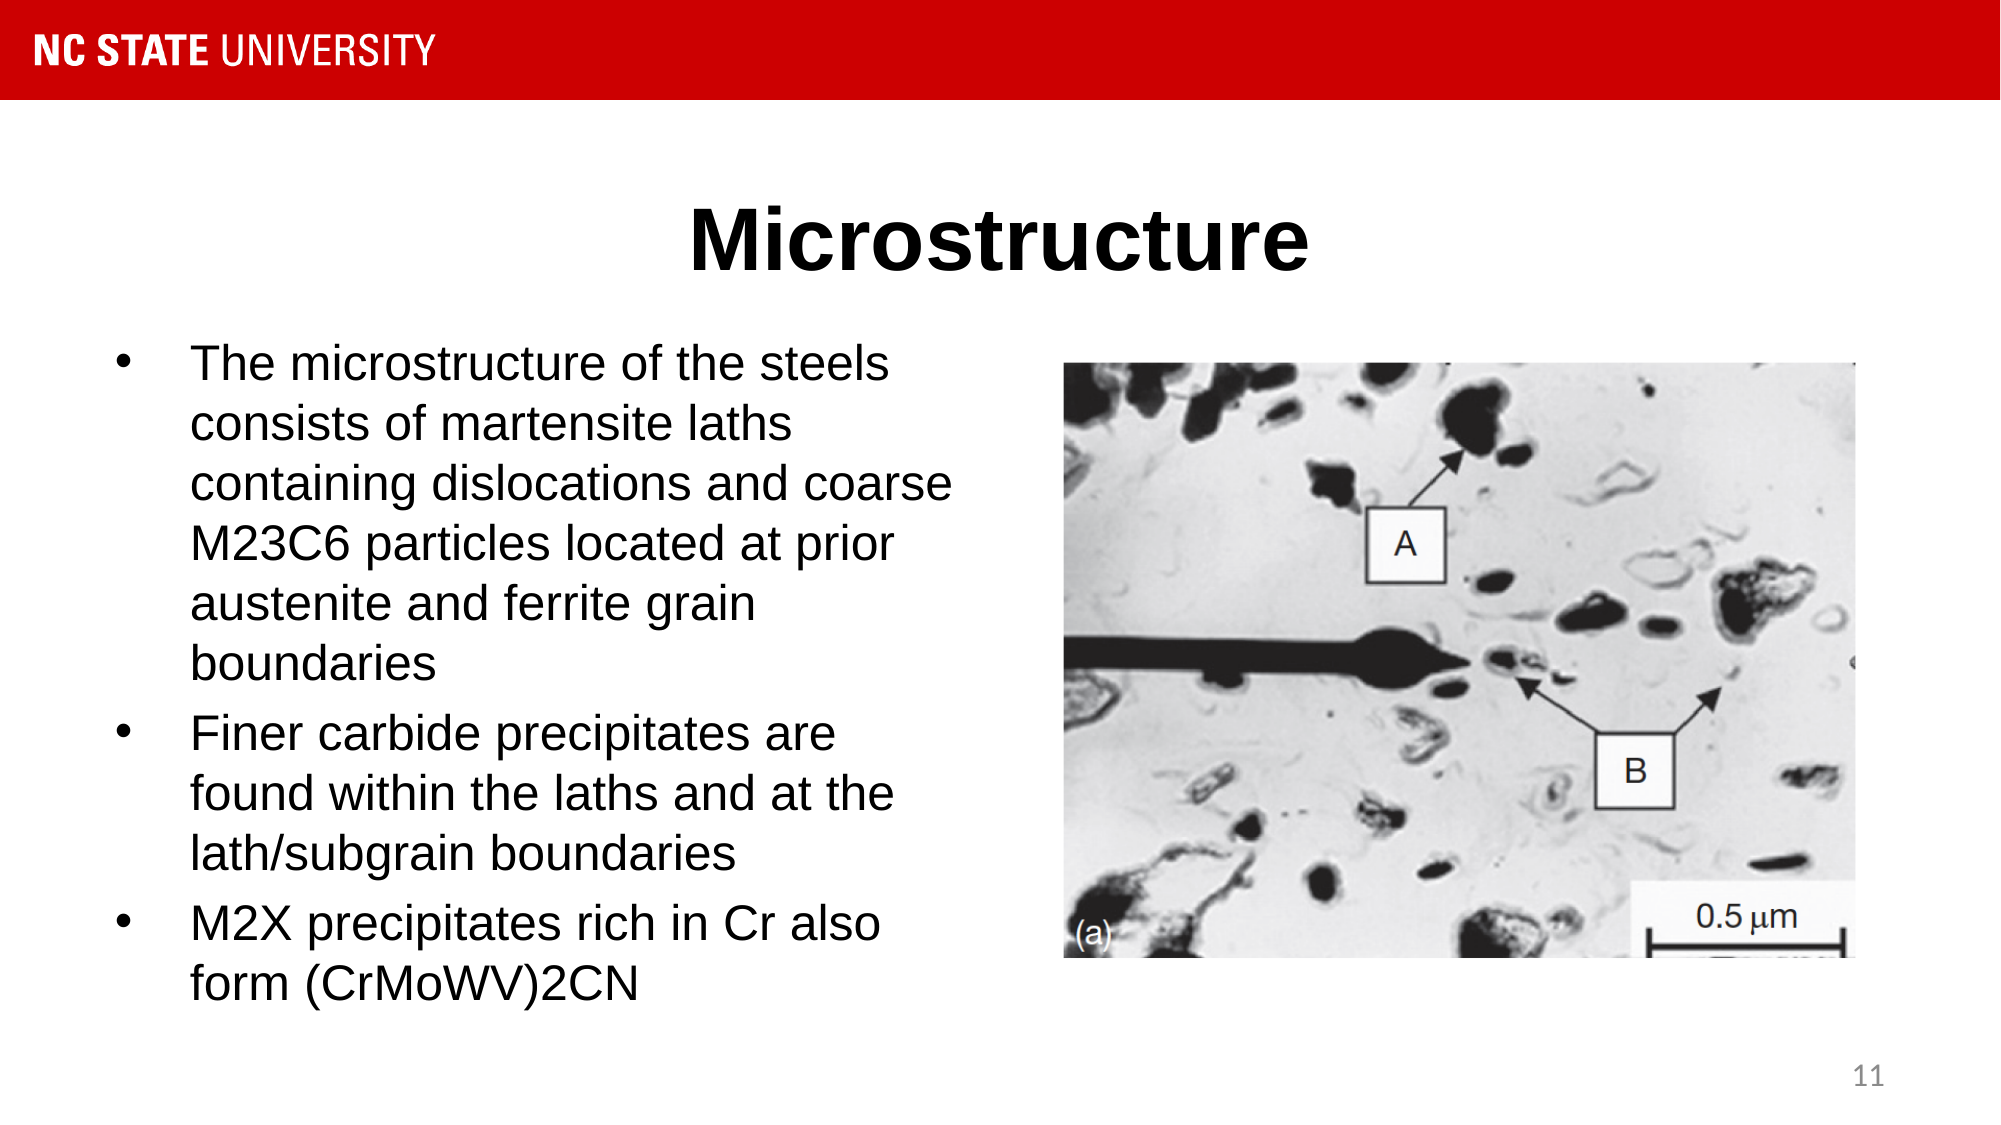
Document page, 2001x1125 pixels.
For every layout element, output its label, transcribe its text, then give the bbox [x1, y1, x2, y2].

slide_number 11 [1433, 1042, 1900, 1103]
list The microstructure of the steels consists of martensite laths containing dislocations and coarse M23C6 particles located at prior austenite and ferrite grain boundaries Finer carbide precipitates are found within the laths and at the lath/subgrain boundaries M2X precipitates rich in Cr also form (CrMoWV)2CN [99, 322, 984, 1005]
picture [0, 0, 2001, 100]
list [1047, 345, 1869, 982]
title Microstructure [99, 147, 1900, 323]
